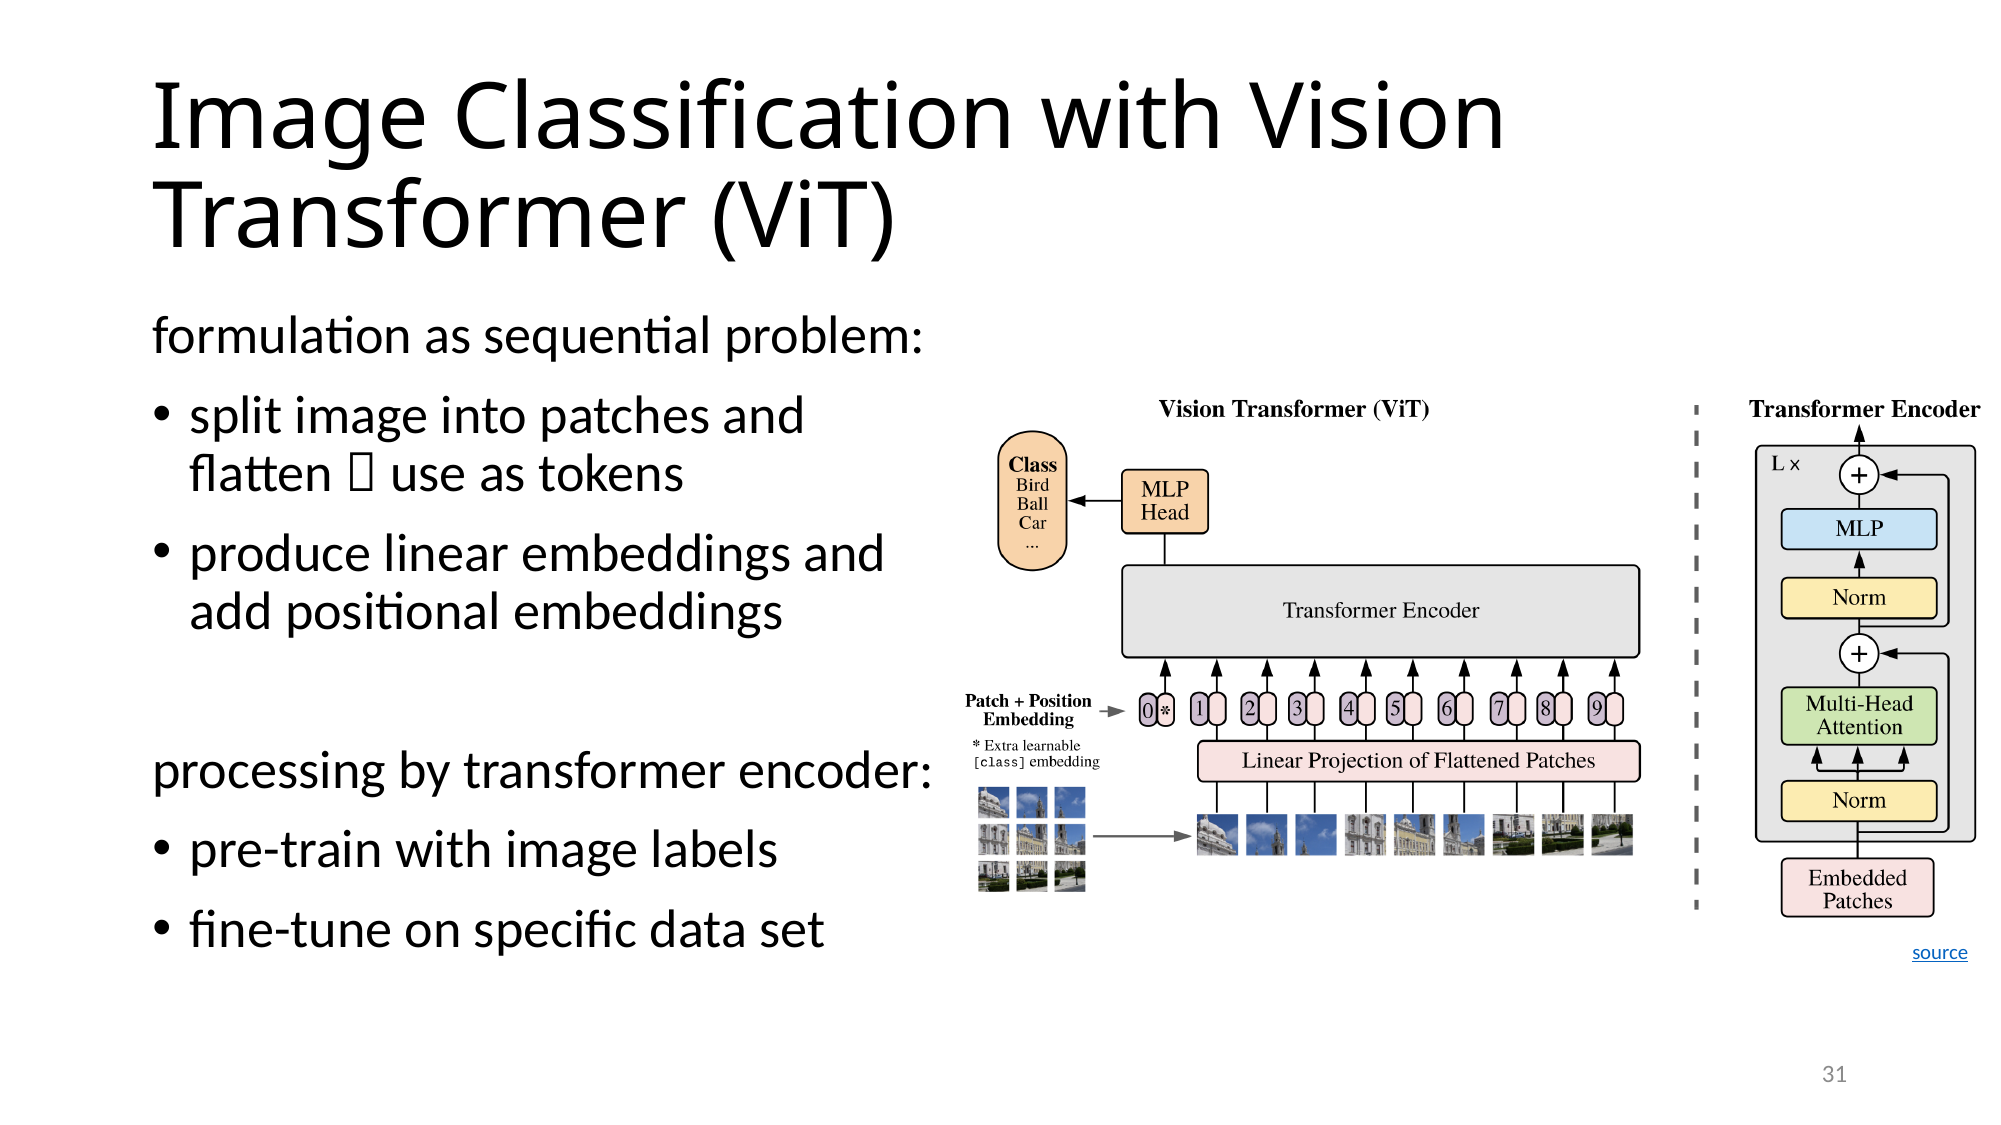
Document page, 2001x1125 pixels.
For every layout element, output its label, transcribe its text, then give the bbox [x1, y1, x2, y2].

title Image Classification with Vision Transformer (ViT) [137, 59, 1985, 278]
slide_number 31 [1412, 1042, 1863, 1103]
list formulation as sequential problem: split image into patches and flatten  use as tokens produce linear embeddings and add positional embeddings processing by transformer encoder: pre-train with image labels fine-tune on specific data set [137, 299, 955, 1014]
picture [954, 382, 1997, 931]
text_box source [1897, 931, 1985, 972]
